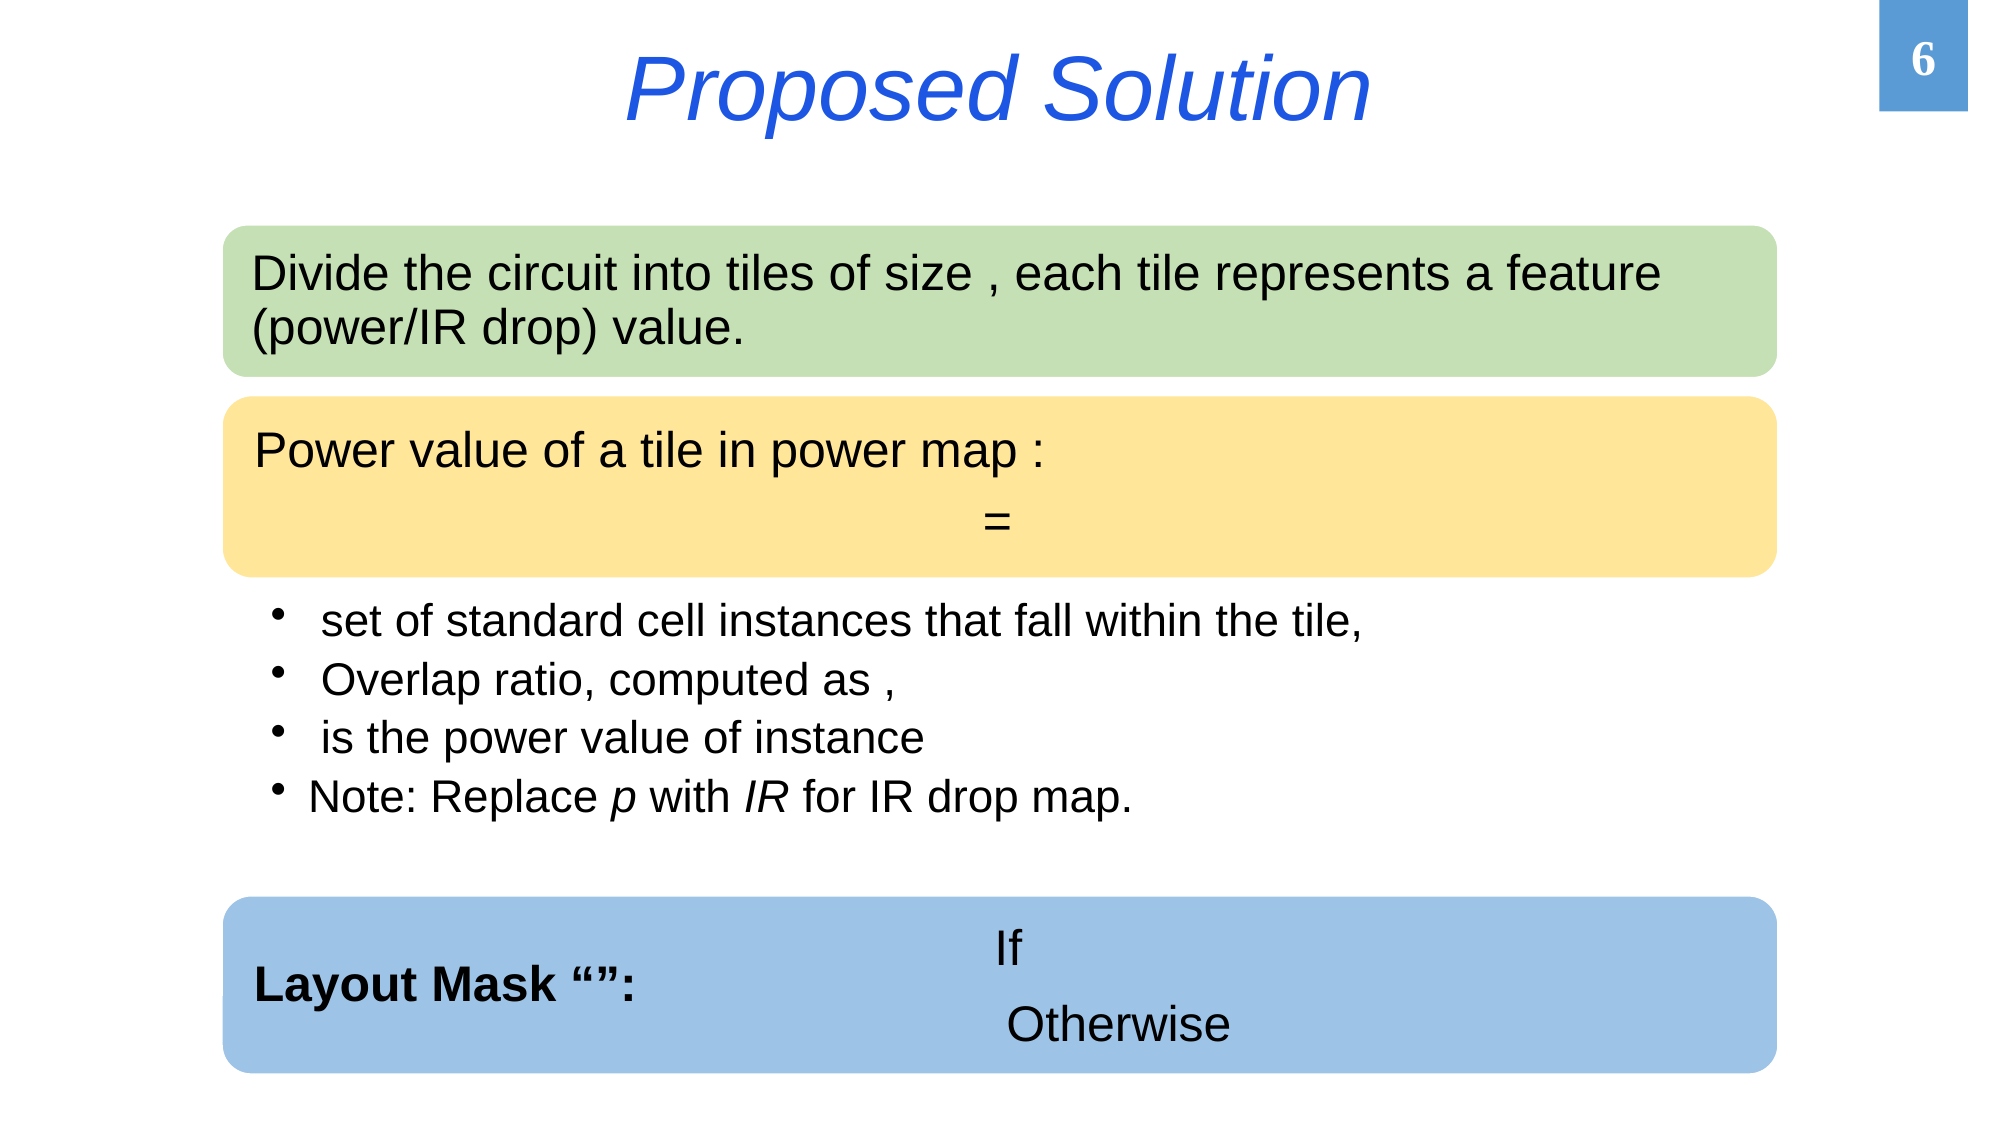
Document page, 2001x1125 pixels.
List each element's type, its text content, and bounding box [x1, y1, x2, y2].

text_box Otherwise [991, 983, 1315, 1059]
text_box Proposed Solution [270, 21, 1730, 147]
